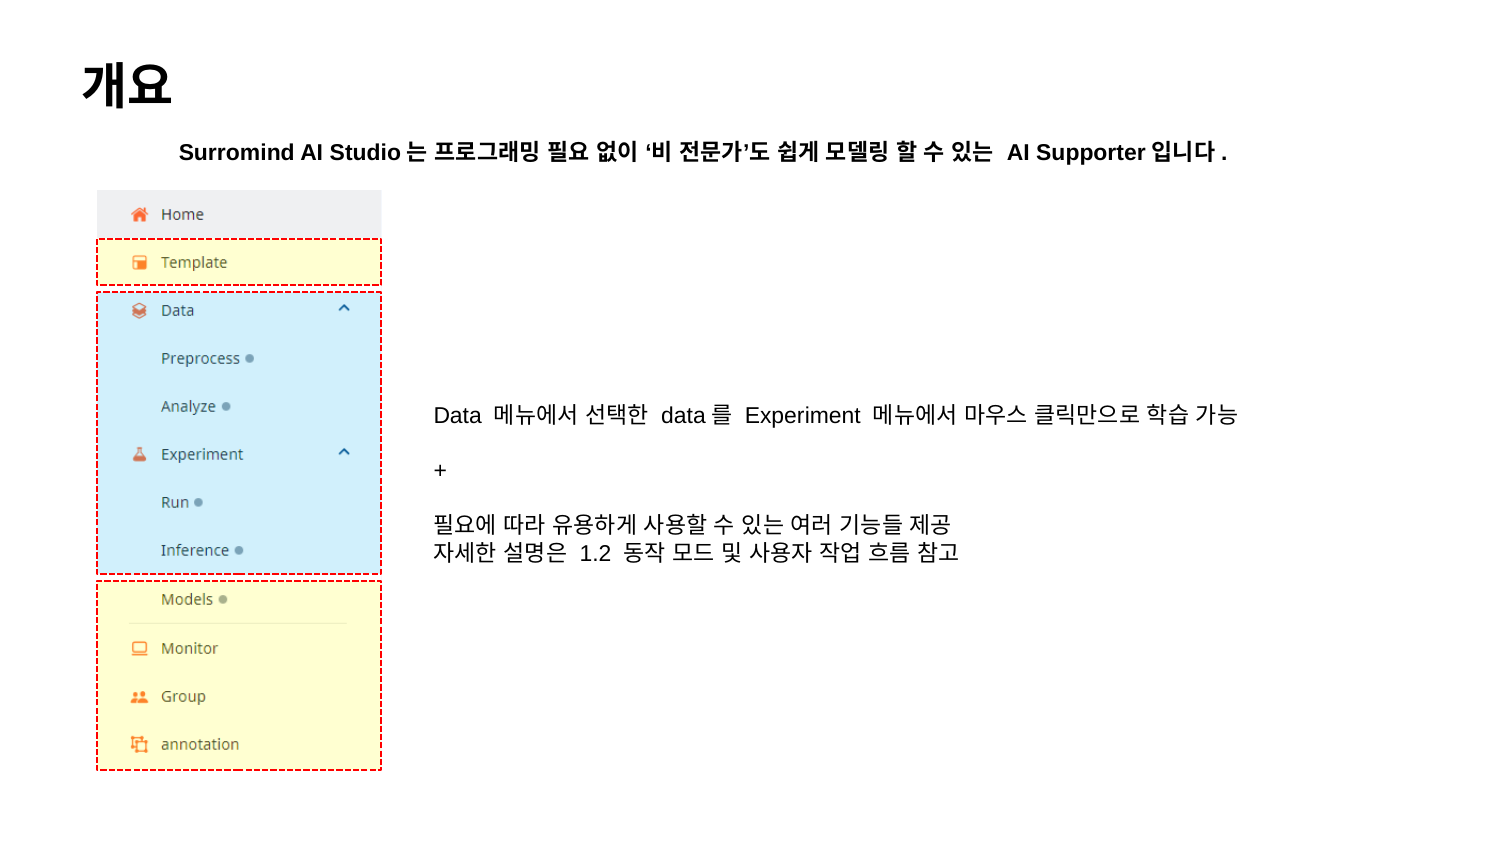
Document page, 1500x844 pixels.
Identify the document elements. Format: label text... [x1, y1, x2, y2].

text_box Surromind AI Studio는 프로그래밍 필요 없이 ‘비 전문가’도 쉽게 모델링 할 수 있는 AI Supporter입니다. [163, 129, 1448, 173]
text_box 개요 [66, 47, 189, 122]
text_box Data 메뉴에서 선택한 data를 Experiment 메뉴에서 마우스 클릭만으로 학습 가능 + 필요에 따라 유용하게 사용할 수 있는 여러 기능들 제공 자세한 설명은 1.2 동작 모드 및 사용자 작업 흐름 참고 [418, 393, 1254, 573]
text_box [96, 190, 382, 771]
